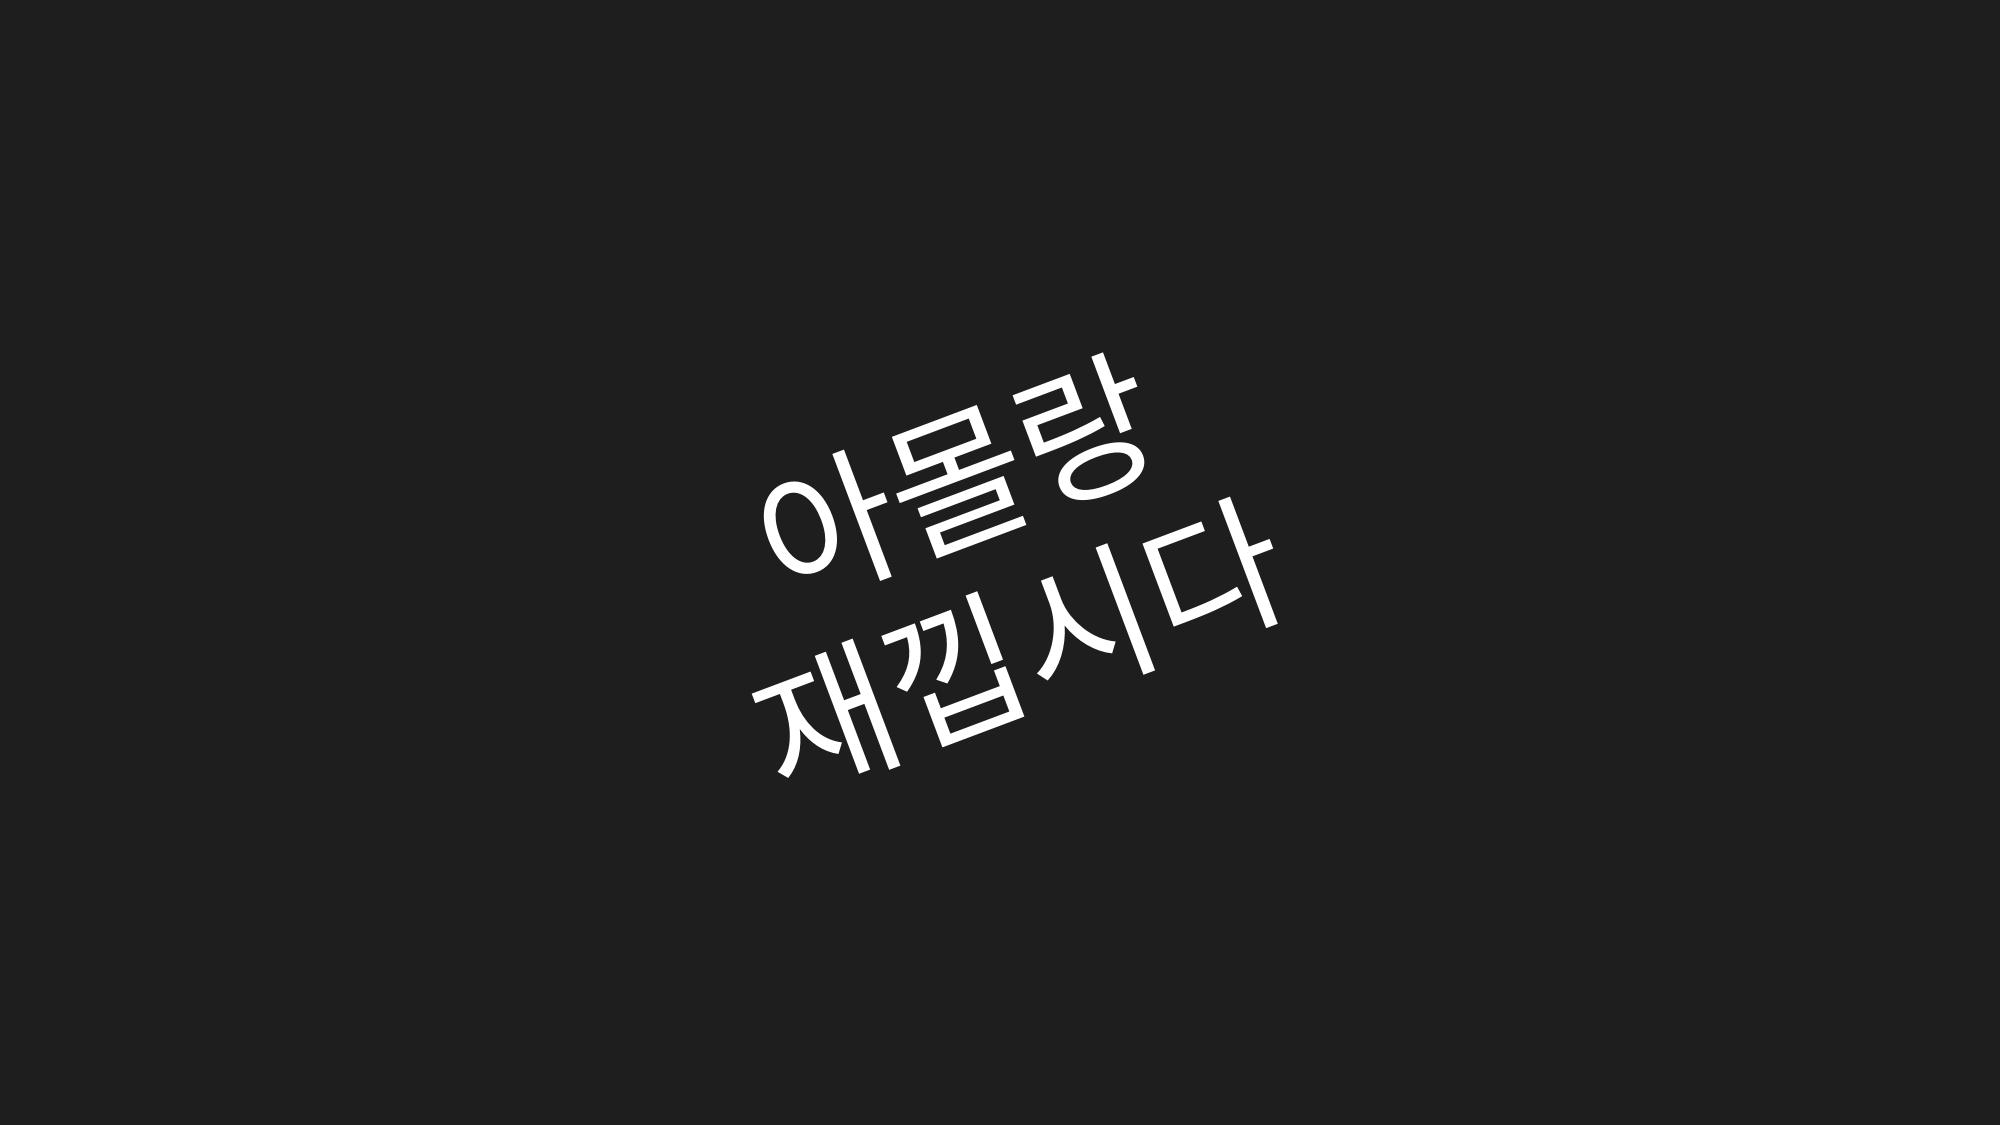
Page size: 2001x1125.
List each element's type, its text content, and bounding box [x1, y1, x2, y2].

text_box 아몰랑 재낍시다 [649, 282, 1326, 839]
